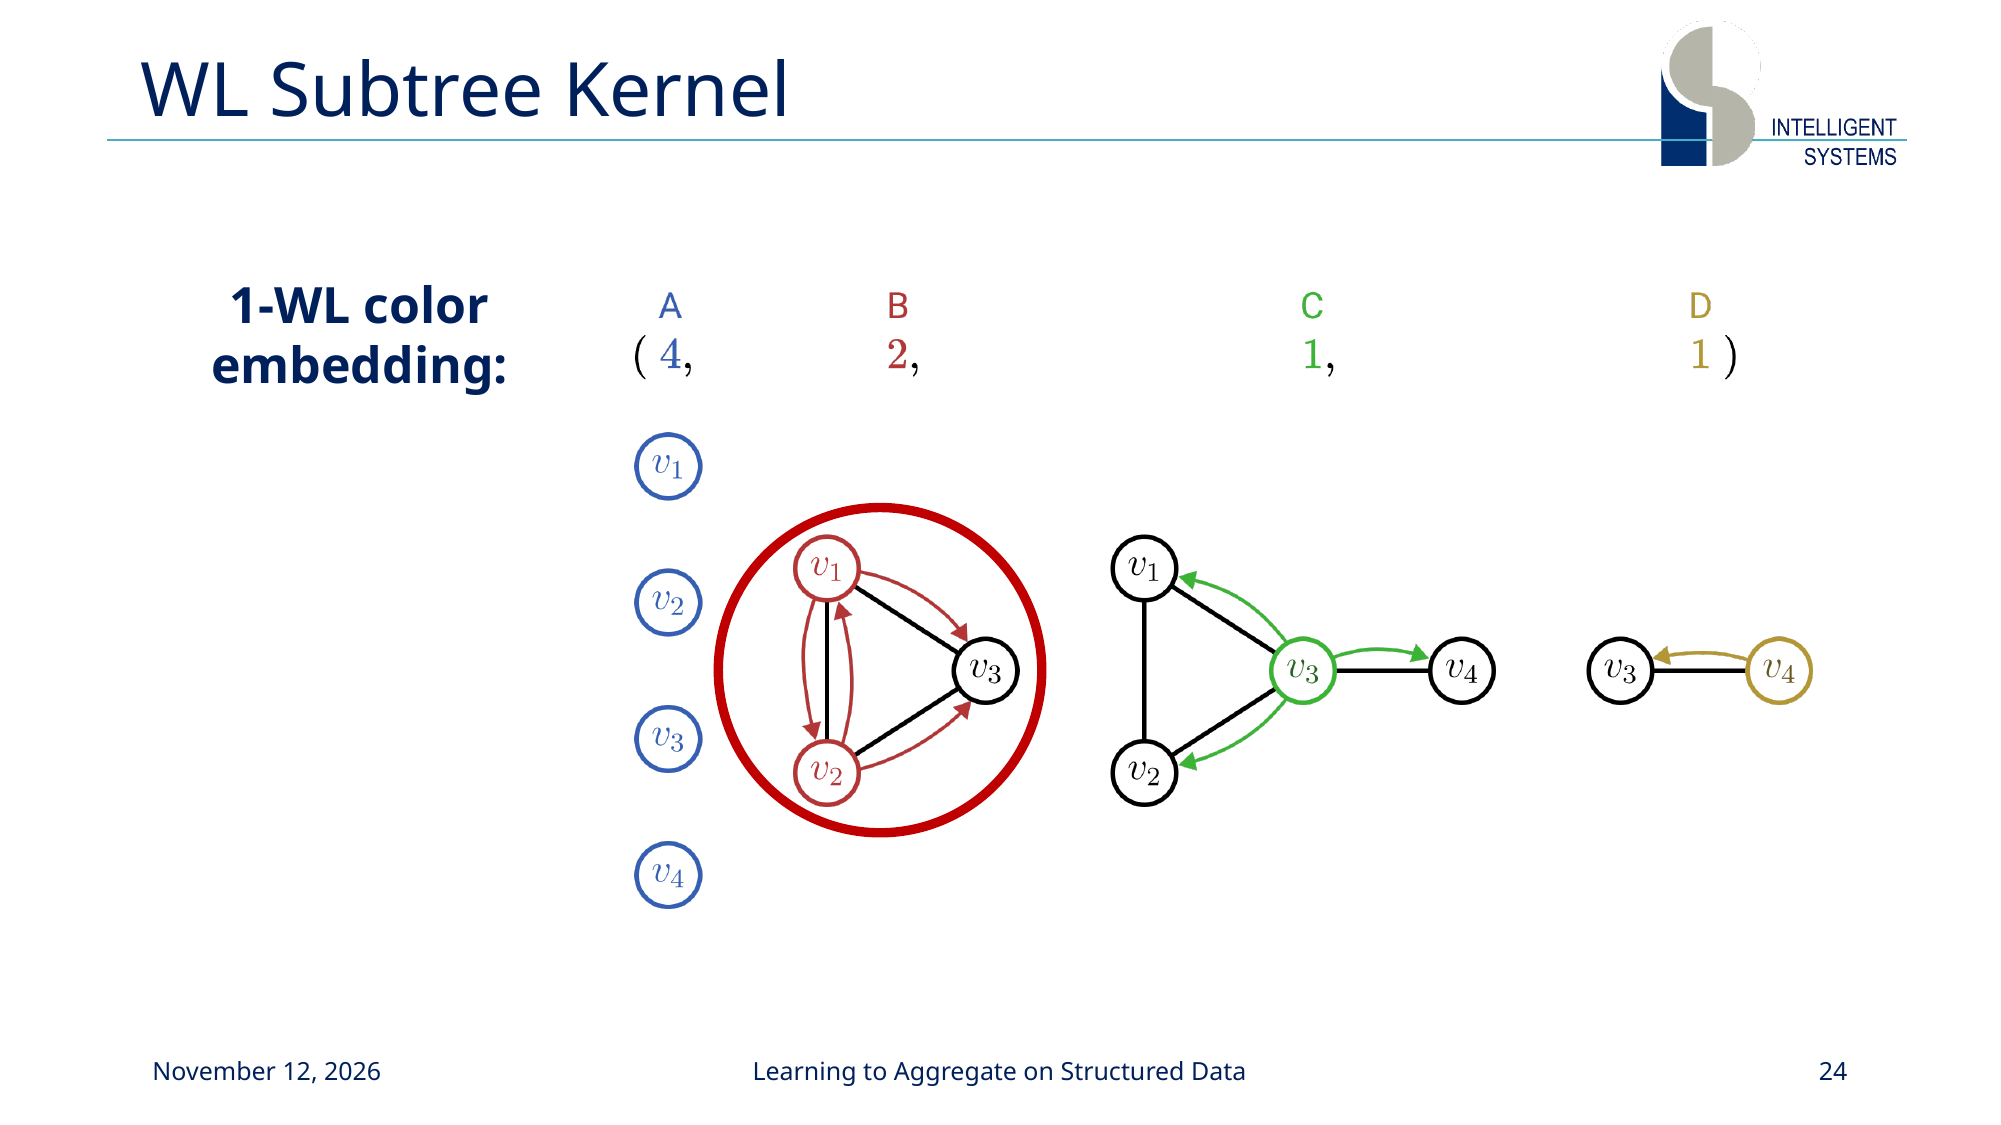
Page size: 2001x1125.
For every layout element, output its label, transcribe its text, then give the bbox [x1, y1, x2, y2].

picture [1290, 284, 1341, 381]
text_box 1-WL color embedding: [80, 274, 639, 392]
picture [1661, 141, 1903, 172]
picture [633, 284, 702, 381]
footer Learning to Aggregate on Structured Data [662, 1042, 1338, 1103]
picture [634, 432, 1813, 909]
picture [876, 284, 927, 381]
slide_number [137, 1042, 588, 1103]
picture [1661, 19, 1903, 139]
slide_number 24 [1412, 1042, 1863, 1103]
title WL Subtree Kernel [125, 31, 1863, 141]
picture [1676, 284, 1737, 381]
